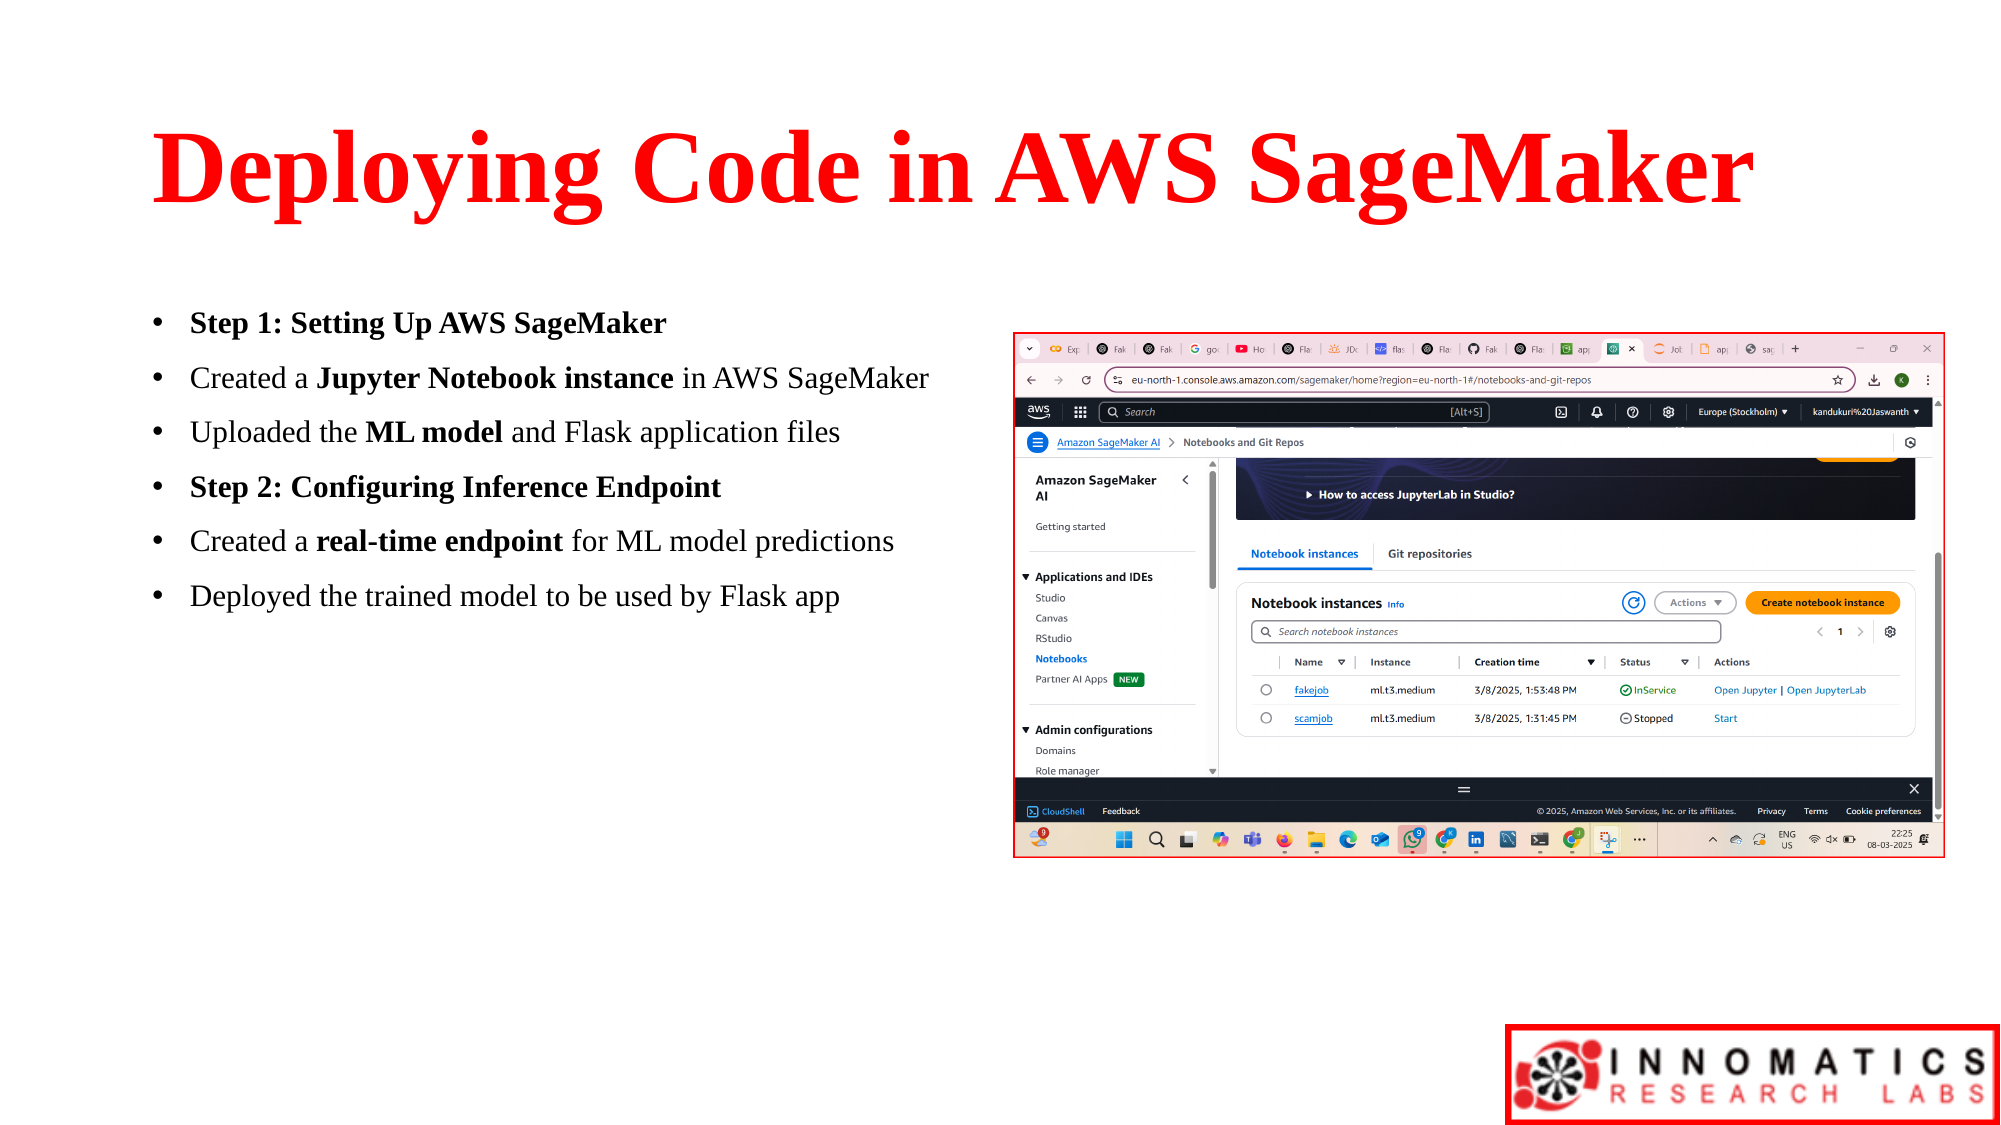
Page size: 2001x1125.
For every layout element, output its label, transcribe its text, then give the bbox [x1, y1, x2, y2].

picture [1013, 332, 1945, 858]
title Deploying Code in AWS SageMaker [137, 59, 1863, 278]
picture [1505, 1024, 2000, 1125]
list Step 1: Setting Up AWS SageMaker Created a Jupyter Notebook instance in AWS SageMaker Uploaded the ML model and Flask application files Step 2: Configuring Inference Endpoint Created a real-time endpoint for ML model predictions Deployed the trained model to be used by Flask app [137, 299, 1863, 1014]
